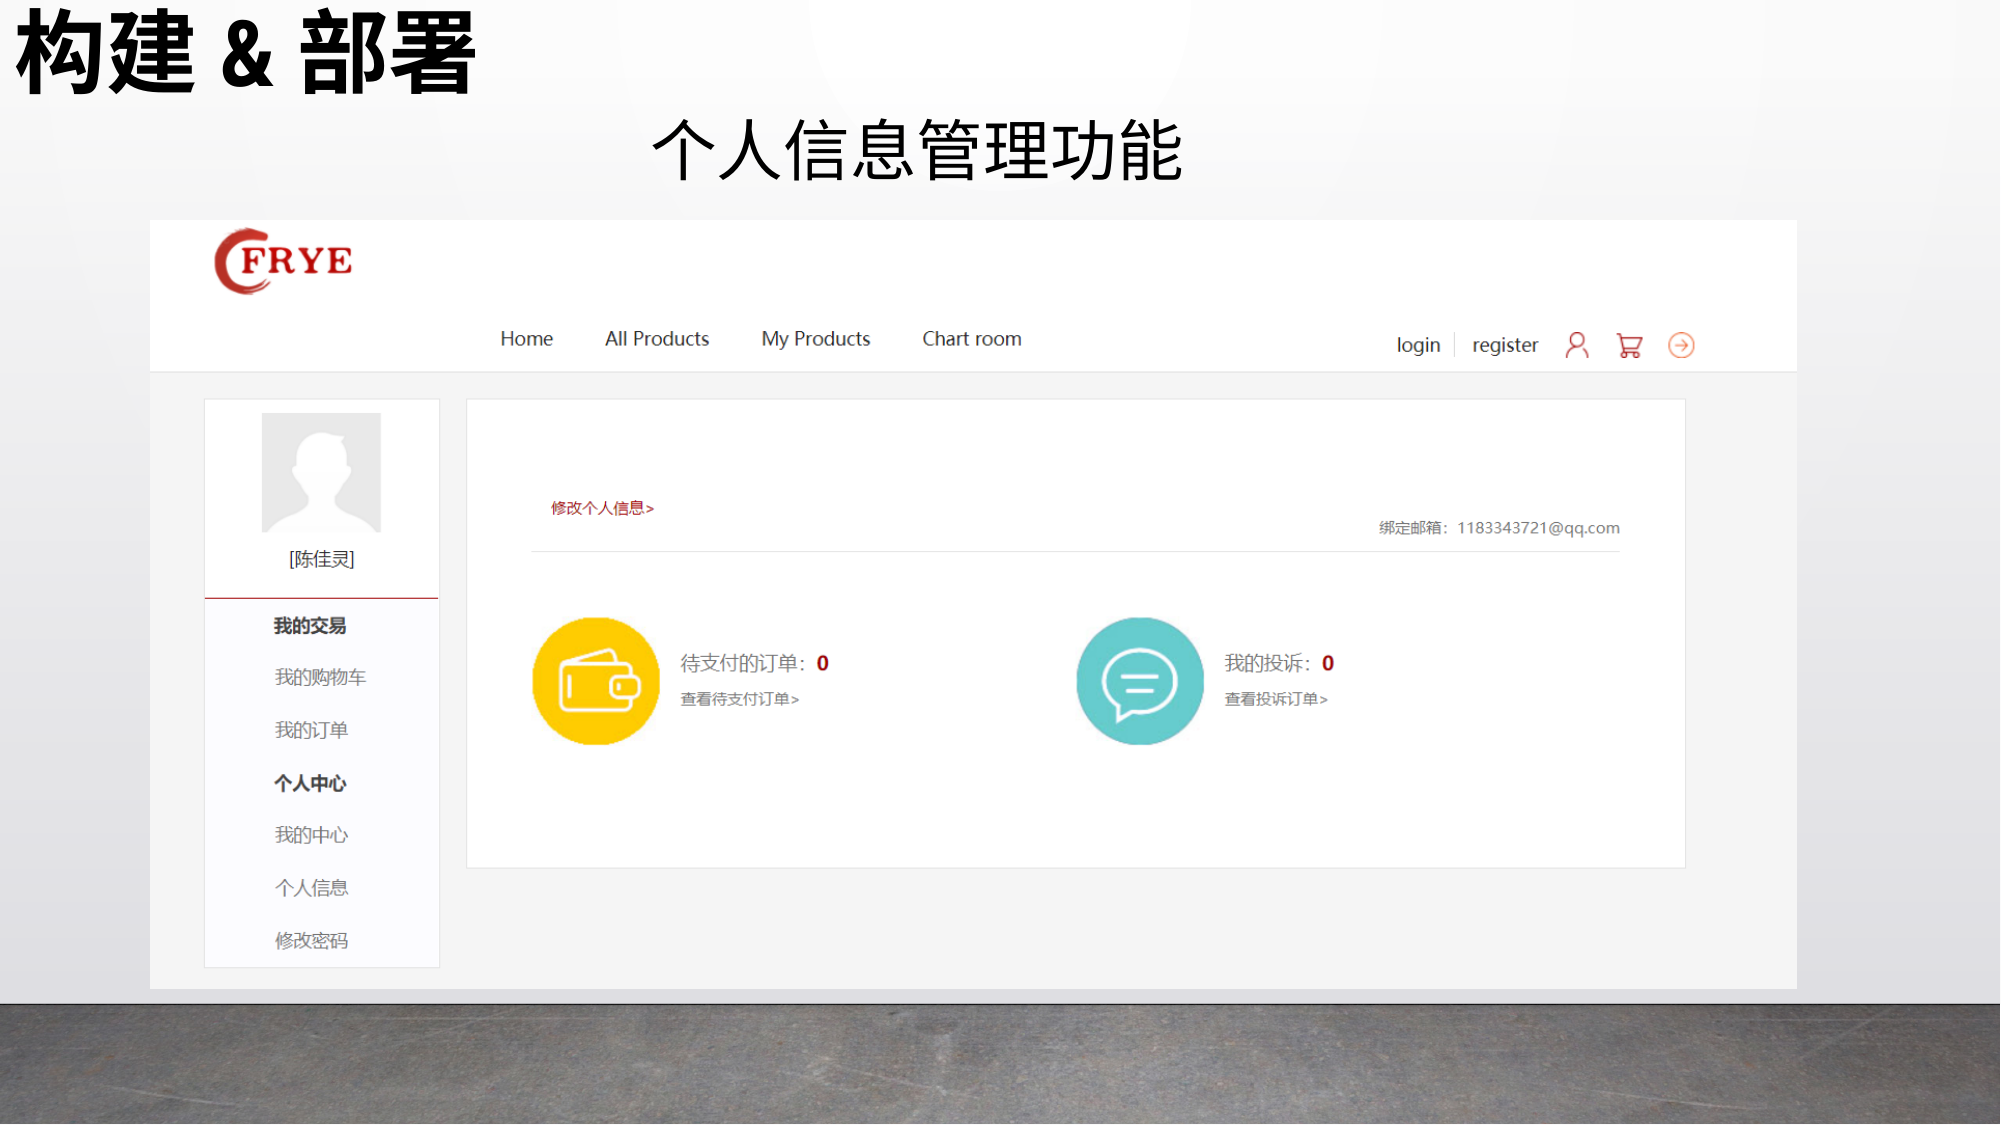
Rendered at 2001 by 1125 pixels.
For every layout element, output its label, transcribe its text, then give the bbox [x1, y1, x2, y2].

picture [0, 1004, 2000, 1124]
text_box 构建&部署 [0, 0, 1576, 173]
text_box 个人信息管理功能 [635, 101, 1199, 197]
picture [149, 220, 1797, 989]
